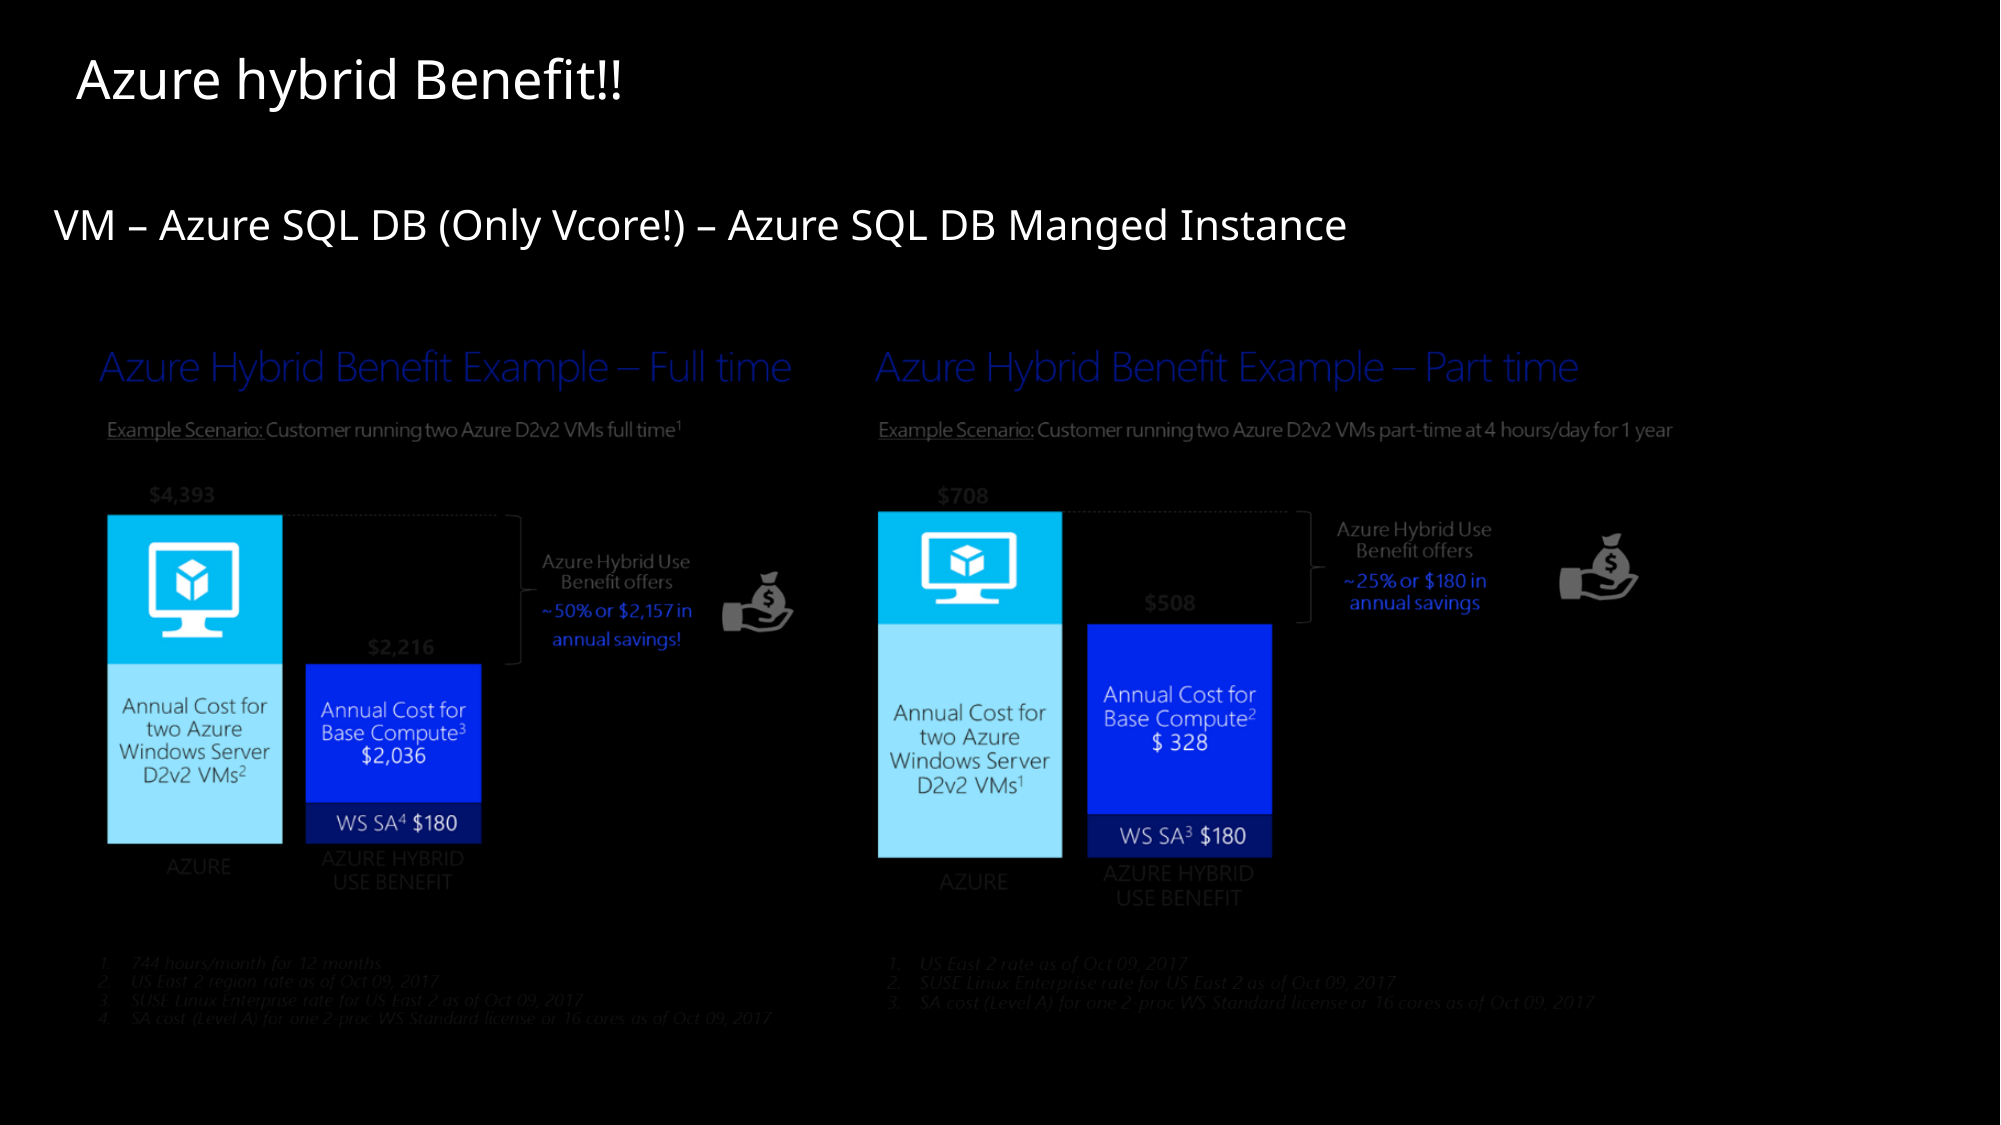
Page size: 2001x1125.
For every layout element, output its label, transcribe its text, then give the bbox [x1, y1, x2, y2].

picture [85, 344, 1693, 1054]
text_box Azure hybrid Benefit!! [61, 37, 905, 118]
text_box VM – Azure SQL DB (Only Vcore!) – Azure SQL DB Manged Instance [39, 191, 1363, 257]
